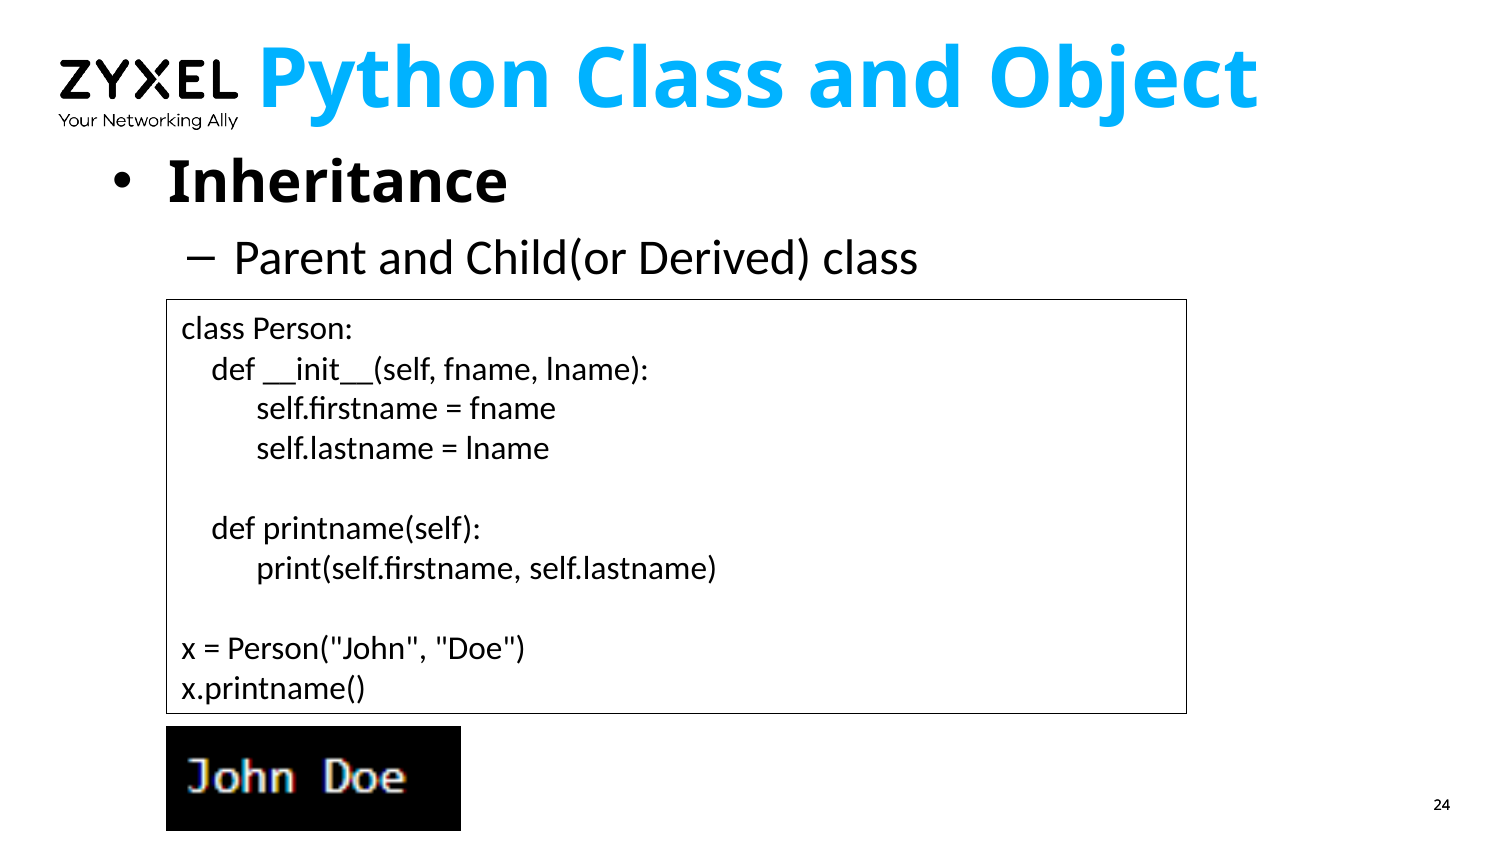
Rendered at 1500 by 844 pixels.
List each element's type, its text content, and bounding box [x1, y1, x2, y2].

text_box class Person: def __init__(self, fname, lname): self.firstname = fname self.lastname = lname def printname(self): print(self.firstname, self.lastname) x = Person("John", "Doe") x.printname() [166, 299, 1187, 714]
picture [166, 726, 461, 831]
title Python Class and Object [256, 35, 1387, 127]
text_box Inheritance Parent and Child(or Derived) class [97, 137, 1460, 302]
picture [0, 20, 296, 169]
